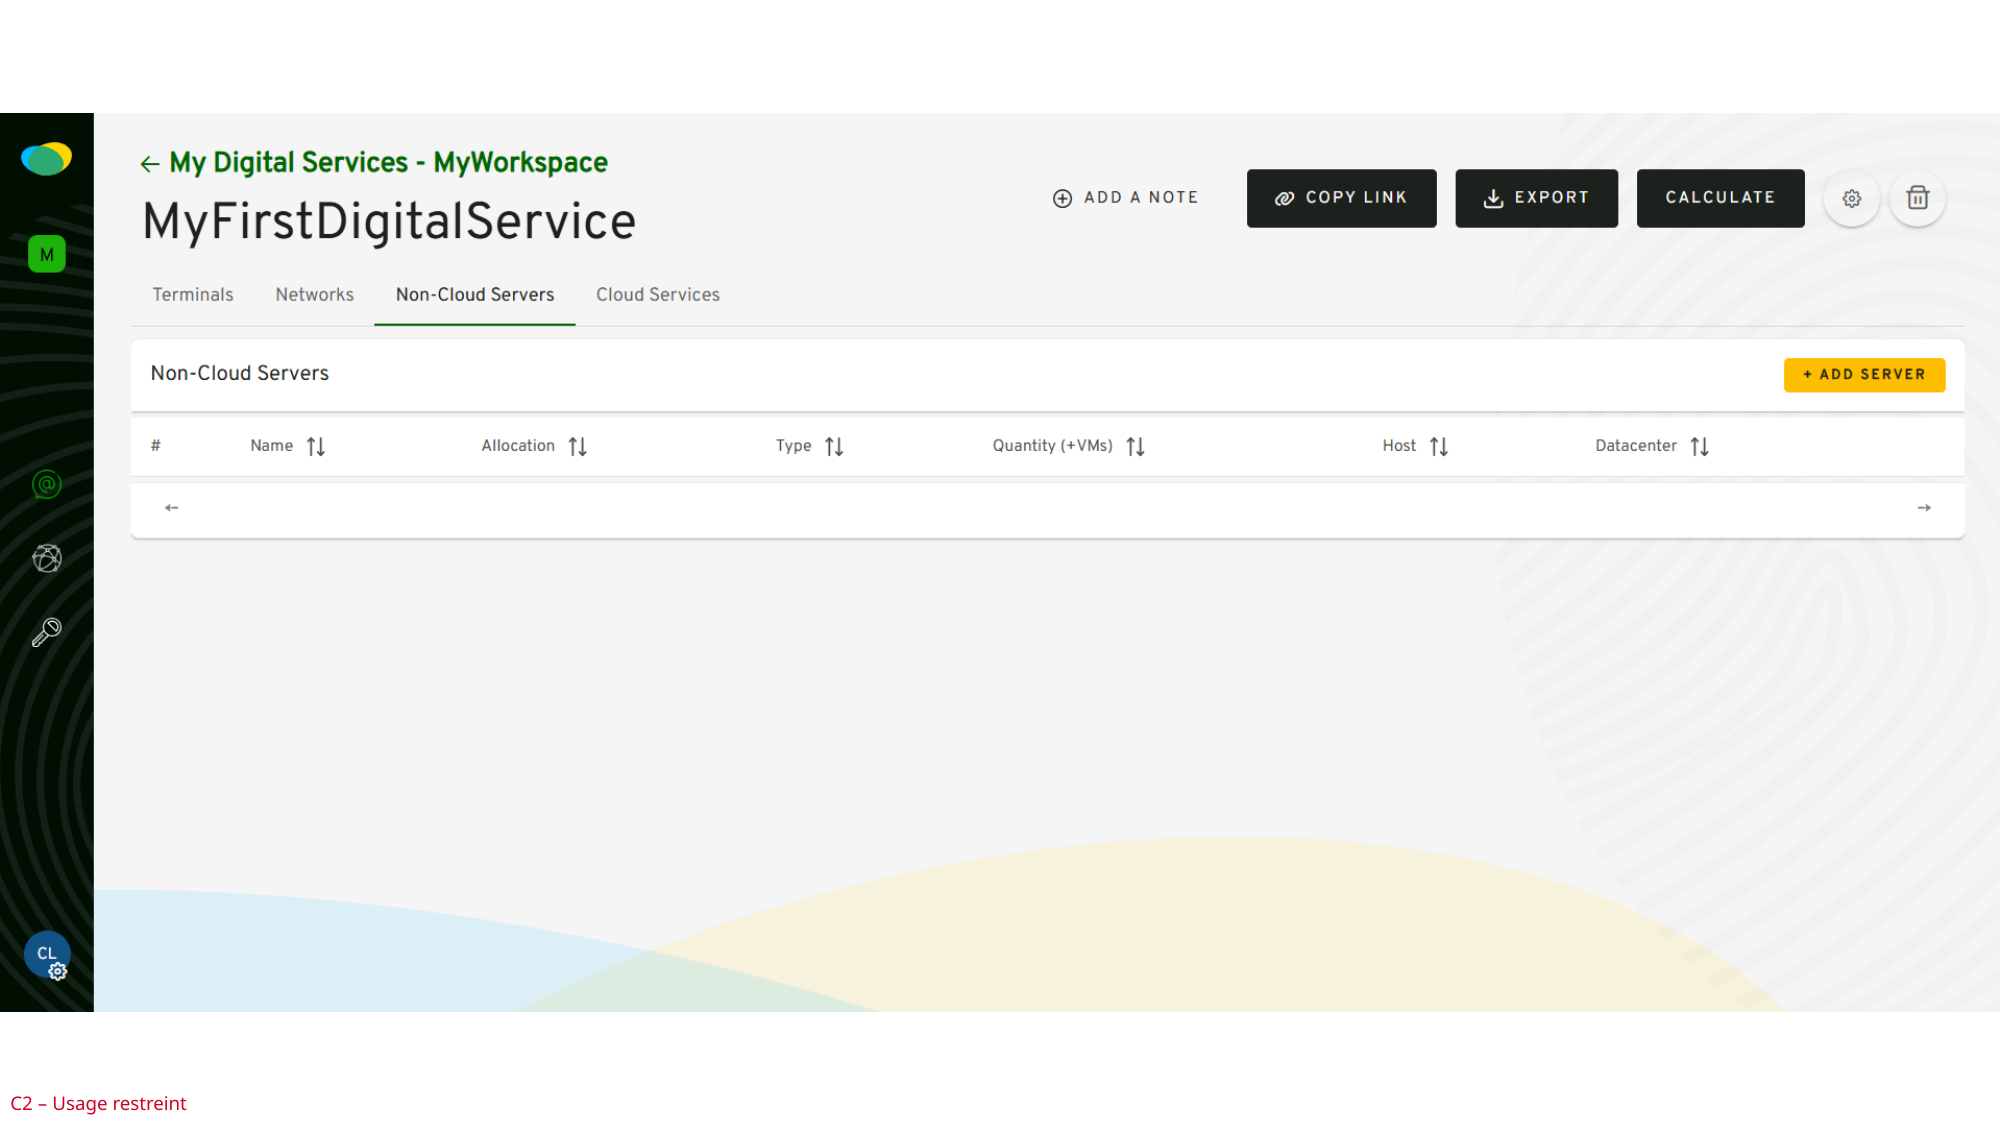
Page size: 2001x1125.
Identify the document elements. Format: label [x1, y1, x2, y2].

picture [0, 112, 2000, 1013]
